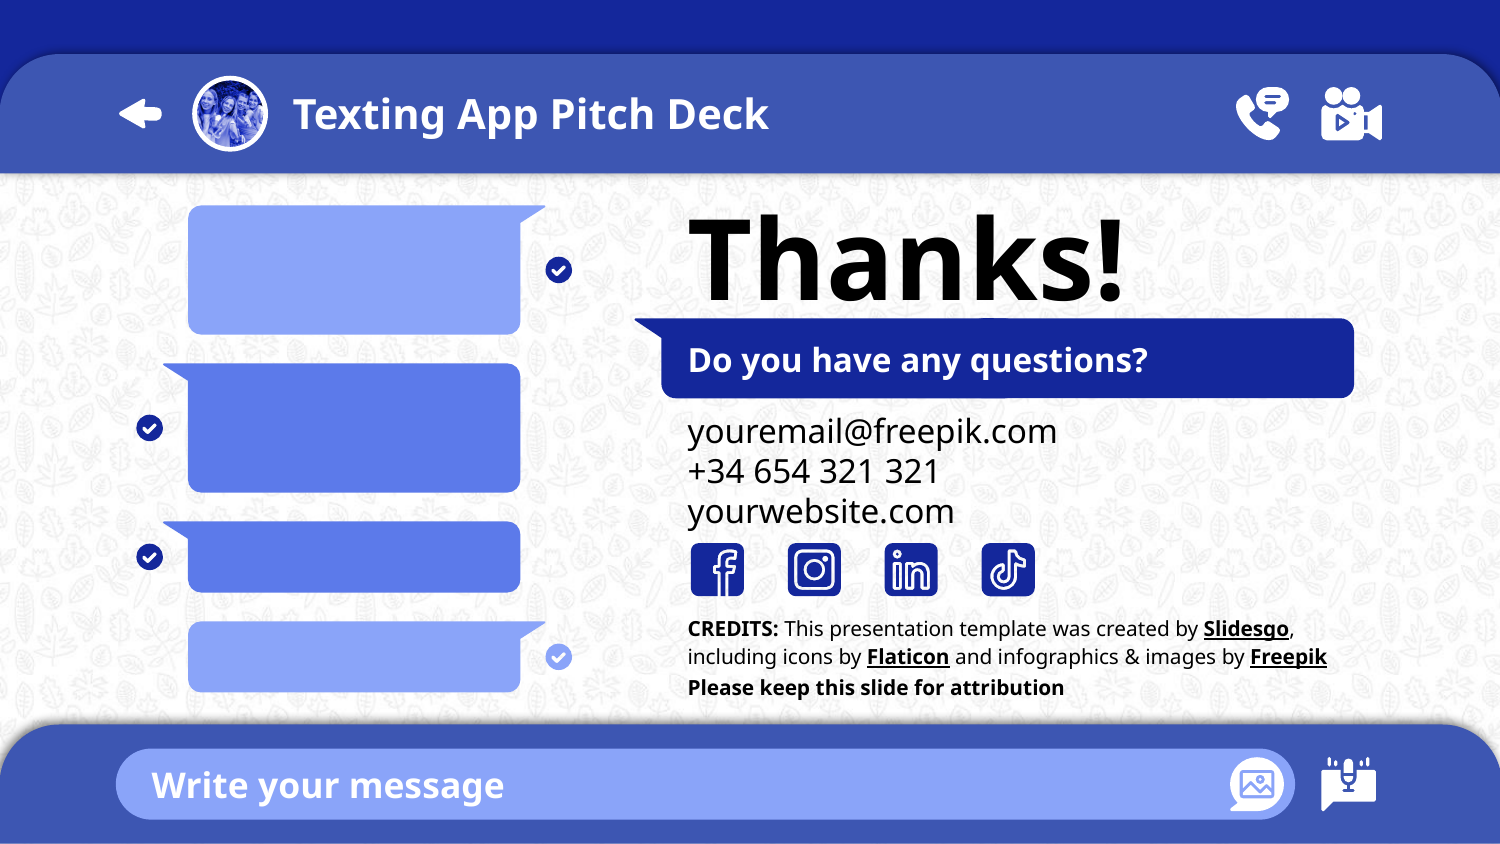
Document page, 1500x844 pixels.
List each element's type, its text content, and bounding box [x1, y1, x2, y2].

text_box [1234, 86, 1290, 141]
subtitle Do you have any questions? [1358, 323, 1367, 395]
subtitle youremail@freepik.com +34 654 321 321 yourwebsite.com [672, 395, 1367, 544]
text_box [787, 542, 842, 597]
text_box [884, 542, 938, 597]
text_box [1321, 86, 1383, 141]
text_box [119, 98, 162, 129]
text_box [1321, 756, 1377, 812]
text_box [634, 318, 1355, 399]
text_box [981, 542, 1036, 597]
picture [194, 77, 266, 150]
text_box Texting App Pitch Deck [277, 73, 837, 155]
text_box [1229, 756, 1285, 812]
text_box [690, 542, 745, 597]
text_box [136, 205, 573, 693]
title Thanks! [672, 171, 1383, 338]
picture [0, 174, 1500, 771]
text_box Write your message [136, 748, 696, 820]
text_box Please keep this slide for attribution [672, 659, 1165, 732]
